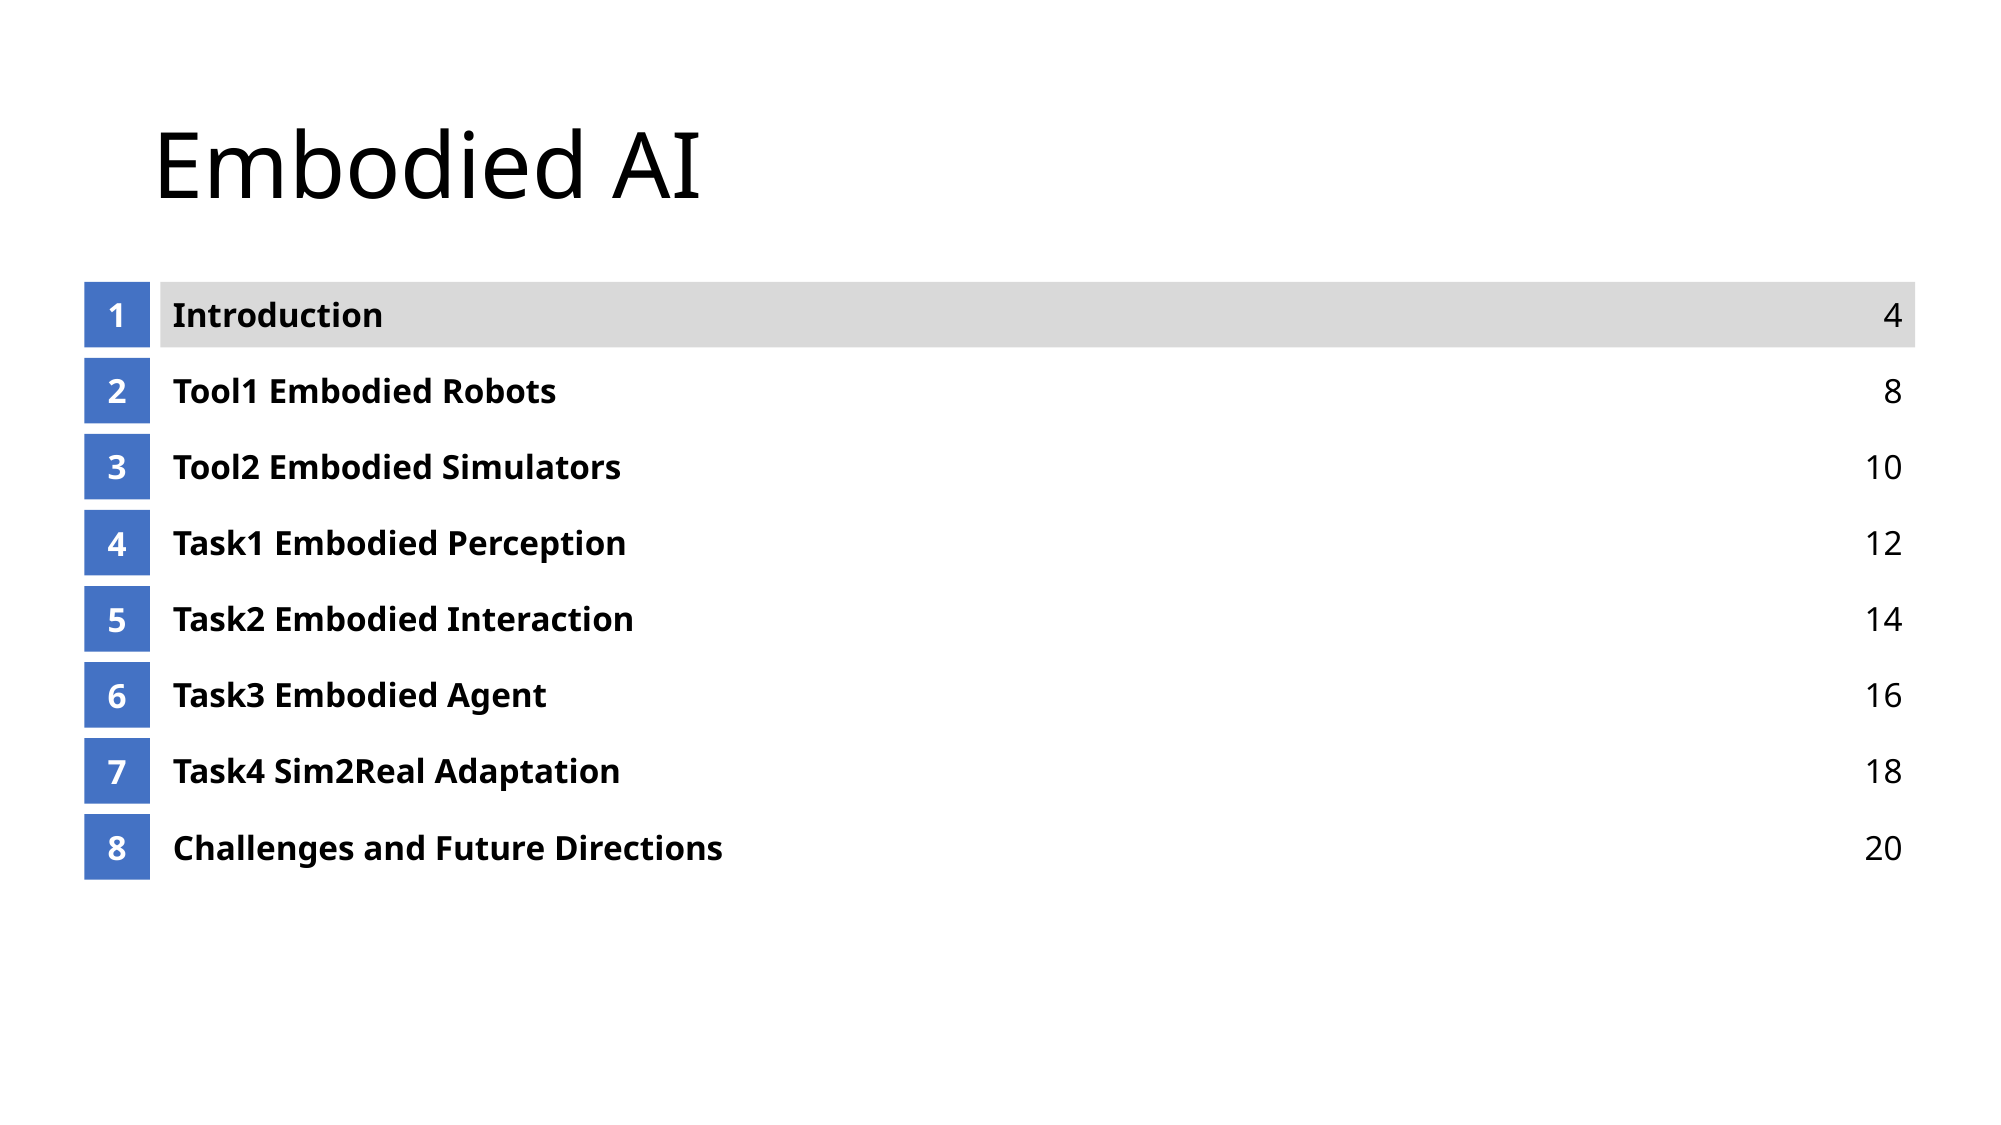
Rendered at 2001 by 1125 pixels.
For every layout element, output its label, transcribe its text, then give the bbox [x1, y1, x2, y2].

text_box 2 [83, 357, 151, 424]
text_box Tool1 Embodied Robots [159, 357, 678, 424]
text_box Tool2 Embodied Simulators [159, 433, 678, 500]
text_box 8 [1884, 357, 1904, 424]
text_box 8 [83, 813, 151, 881]
text_box Task3 Embodied Agent [159, 661, 678, 729]
text_box 12 [1884, 509, 1904, 577]
text_box 10 [1884, 433, 1904, 500]
text_box 5 [83, 585, 151, 653]
text_box 20 [1884, 813, 1904, 881]
text_box 4 [1884, 281, 1904, 348]
title Embodied AI [137, 59, 1863, 278]
text_box 4 [83, 509, 151, 577]
text_box Task4 Sim2Real Adaptation [159, 737, 678, 805]
text_box 3 [83, 433, 151, 500]
text_box 14 [1884, 585, 1904, 653]
text_box Task1 Embodied Perception [159, 509, 678, 577]
text_box [678, 281, 1884, 348]
text_box Challenges and Future Directions [159, 813, 678, 881]
text_box 1 [83, 281, 151, 348]
text_box 18 [1884, 737, 1904, 805]
text_box Task2 Embodied Interaction [159, 585, 678, 653]
text_box 7 [83, 737, 151, 805]
text_box 6 [83, 661, 151, 729]
text_box [1904, 281, 1916, 348]
text_box 16 [1884, 661, 1904, 729]
text_box Introduction [159, 281, 678, 348]
